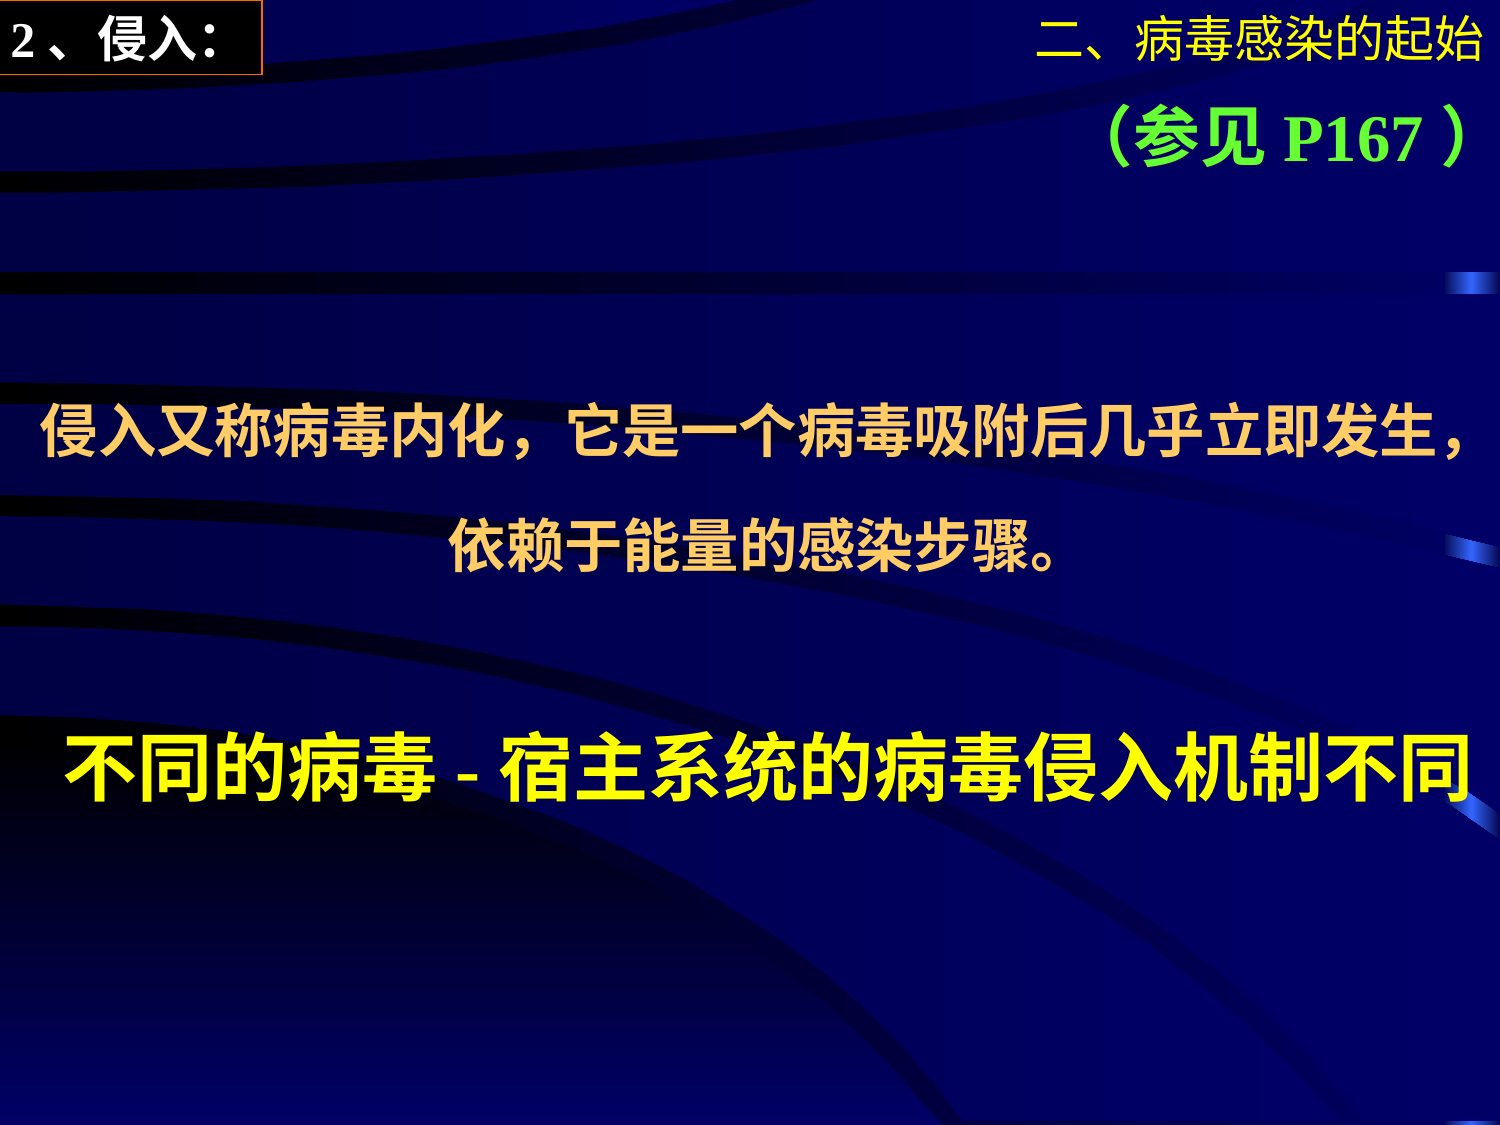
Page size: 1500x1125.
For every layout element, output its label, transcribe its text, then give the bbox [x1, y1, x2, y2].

text_box 二、病毒感染的起始 [1019, 0, 1500, 75]
text_box 侵入又称病毒内化，它是一个病毒吸附后几乎立即发生， 依赖于能量的感染步骤。 不同的病毒-宿主系统的病毒侵入机制不同 [25, 340, 1500, 818]
text_box （参见P167） [1052, 87, 1500, 183]
text_box 2、侵入： [0, 0, 263, 75]
